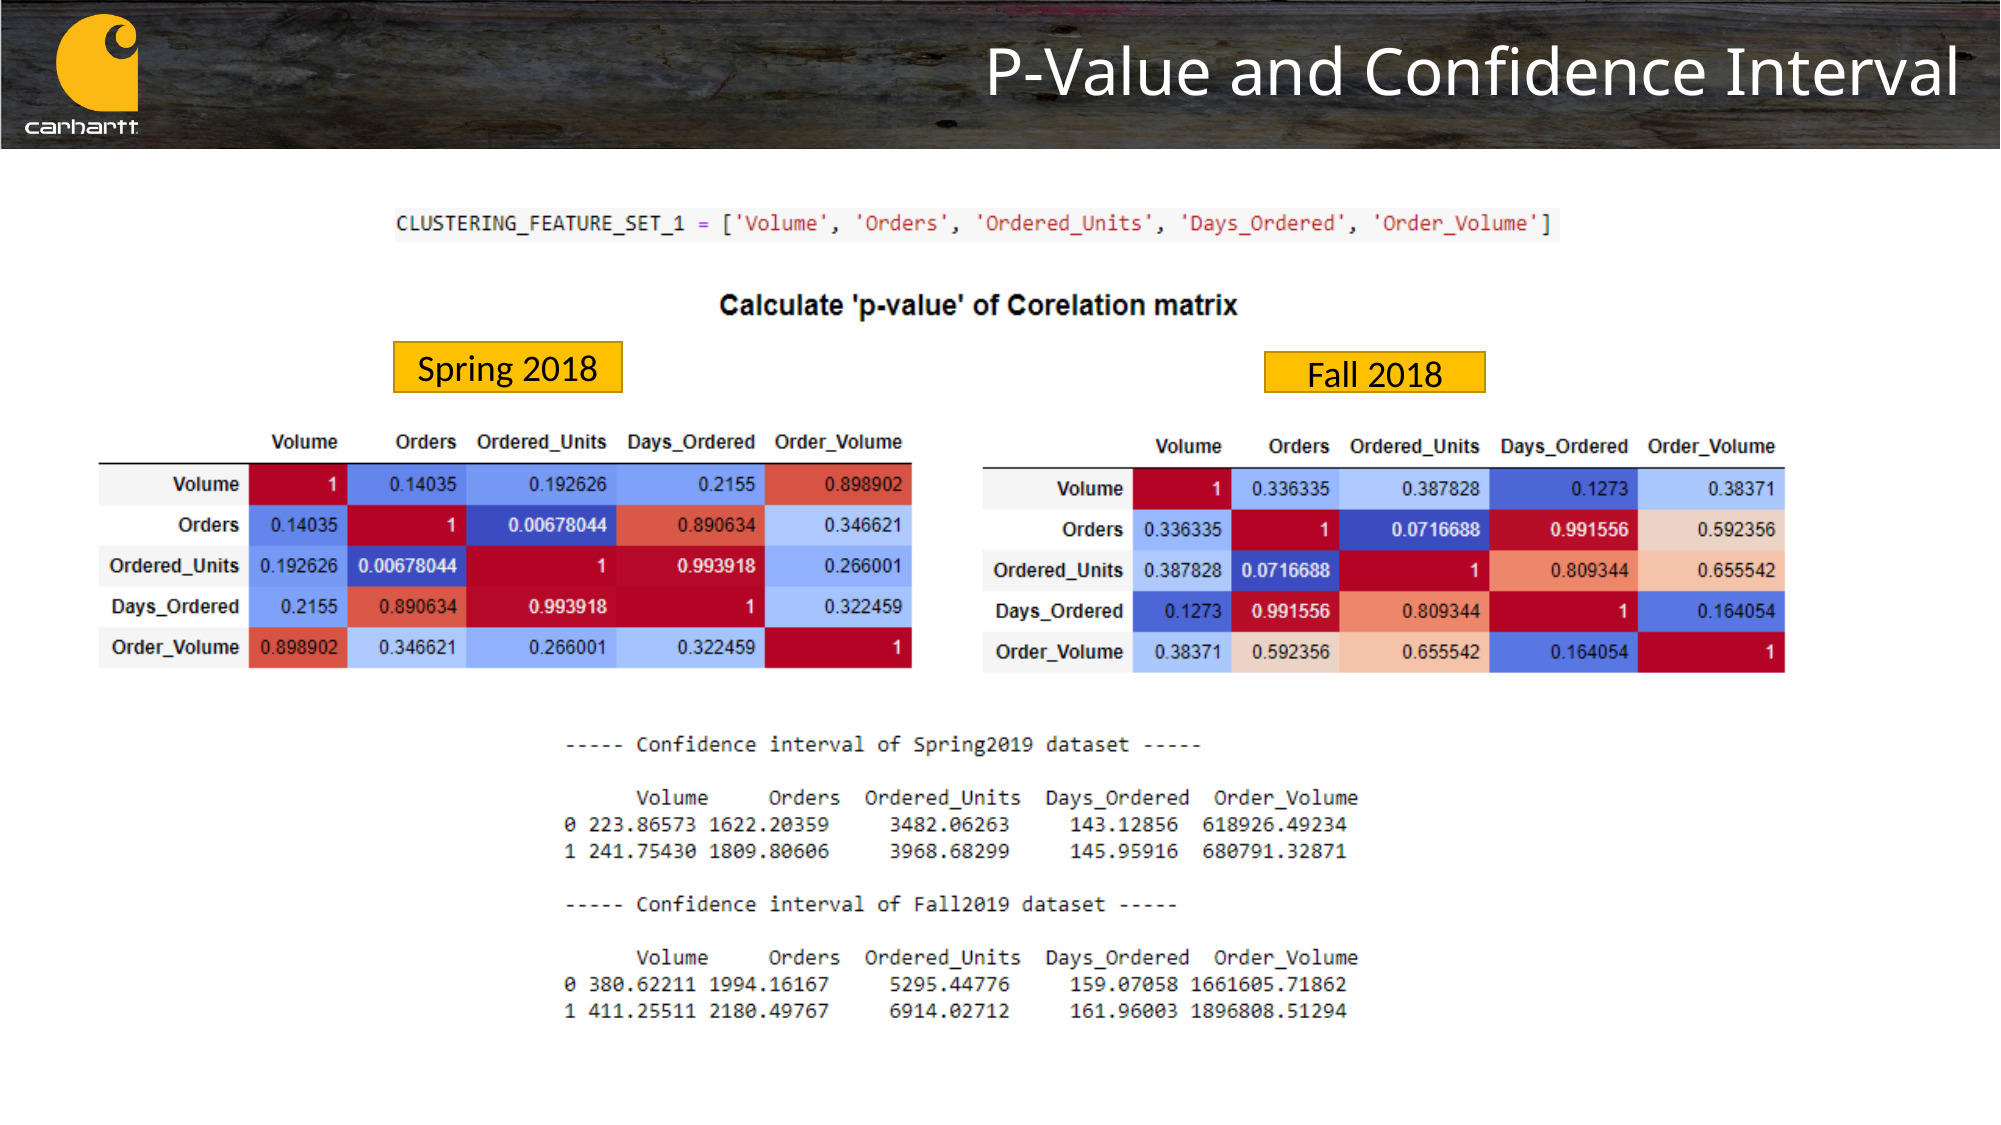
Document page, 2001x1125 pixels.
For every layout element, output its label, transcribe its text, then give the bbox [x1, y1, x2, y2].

picture [969, 411, 1793, 684]
picture [85, 416, 934, 684]
text_box Spring 2018 [393, 341, 623, 393]
picture [395, 208, 1560, 242]
title P-Value and Confidence Interval [969, 4, 2000, 144]
text_box Fall 2018 [1264, 351, 1486, 393]
picture [554, 722, 1384, 1040]
picture [0, 0, 2000, 149]
picture [710, 283, 1245, 330]
